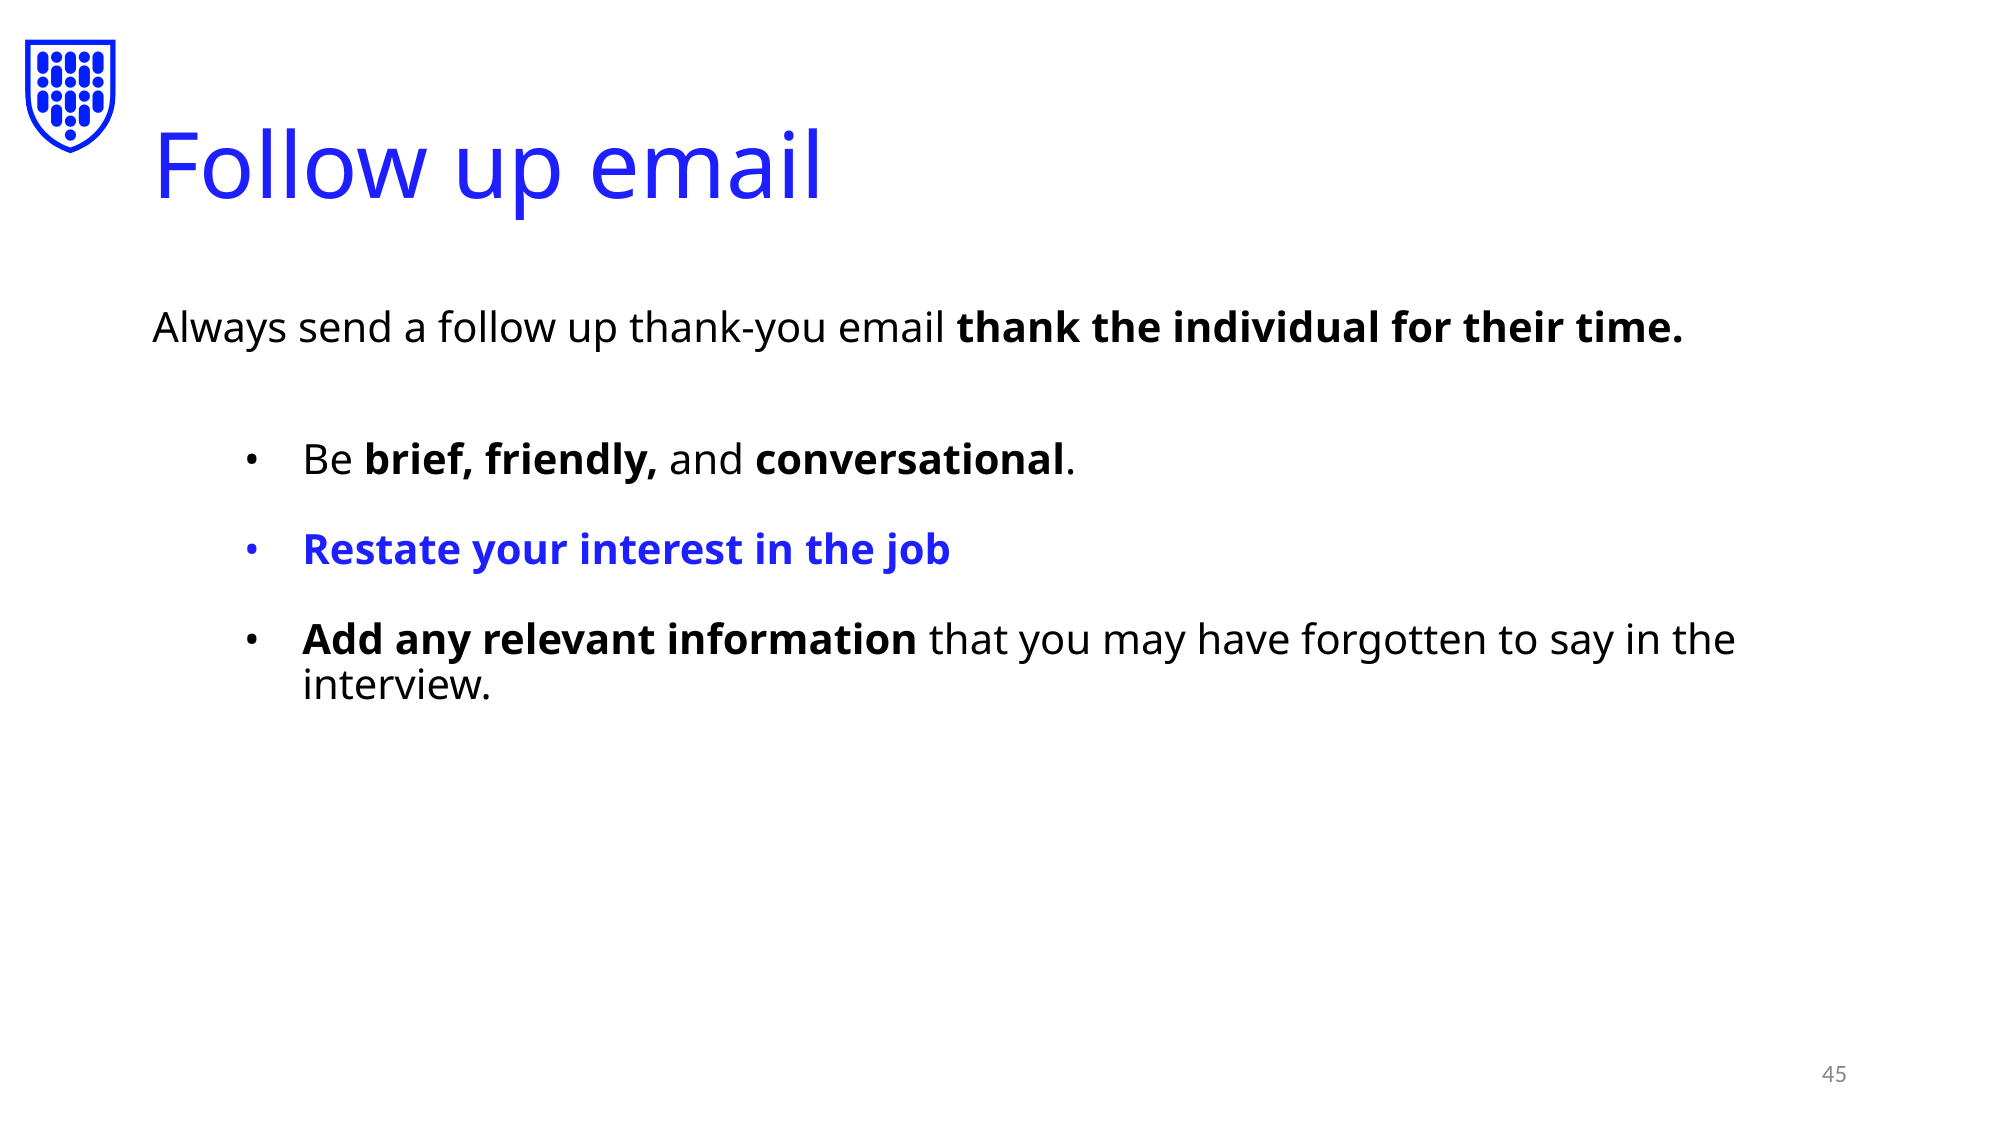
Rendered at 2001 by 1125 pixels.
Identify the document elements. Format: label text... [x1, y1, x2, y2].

picture [0, 25, 141, 167]
slide_number ‹#› [1412, 1042, 1863, 1103]
title Follow up email [137, 59, 1863, 278]
list Always send a follow up thank-you email thank the individual for their time. Be brief, friendly, and conversational. Restate your interest in the job Add any relevant information that you may have forgotten to say in the interview. [137, 299, 1863, 1014]
